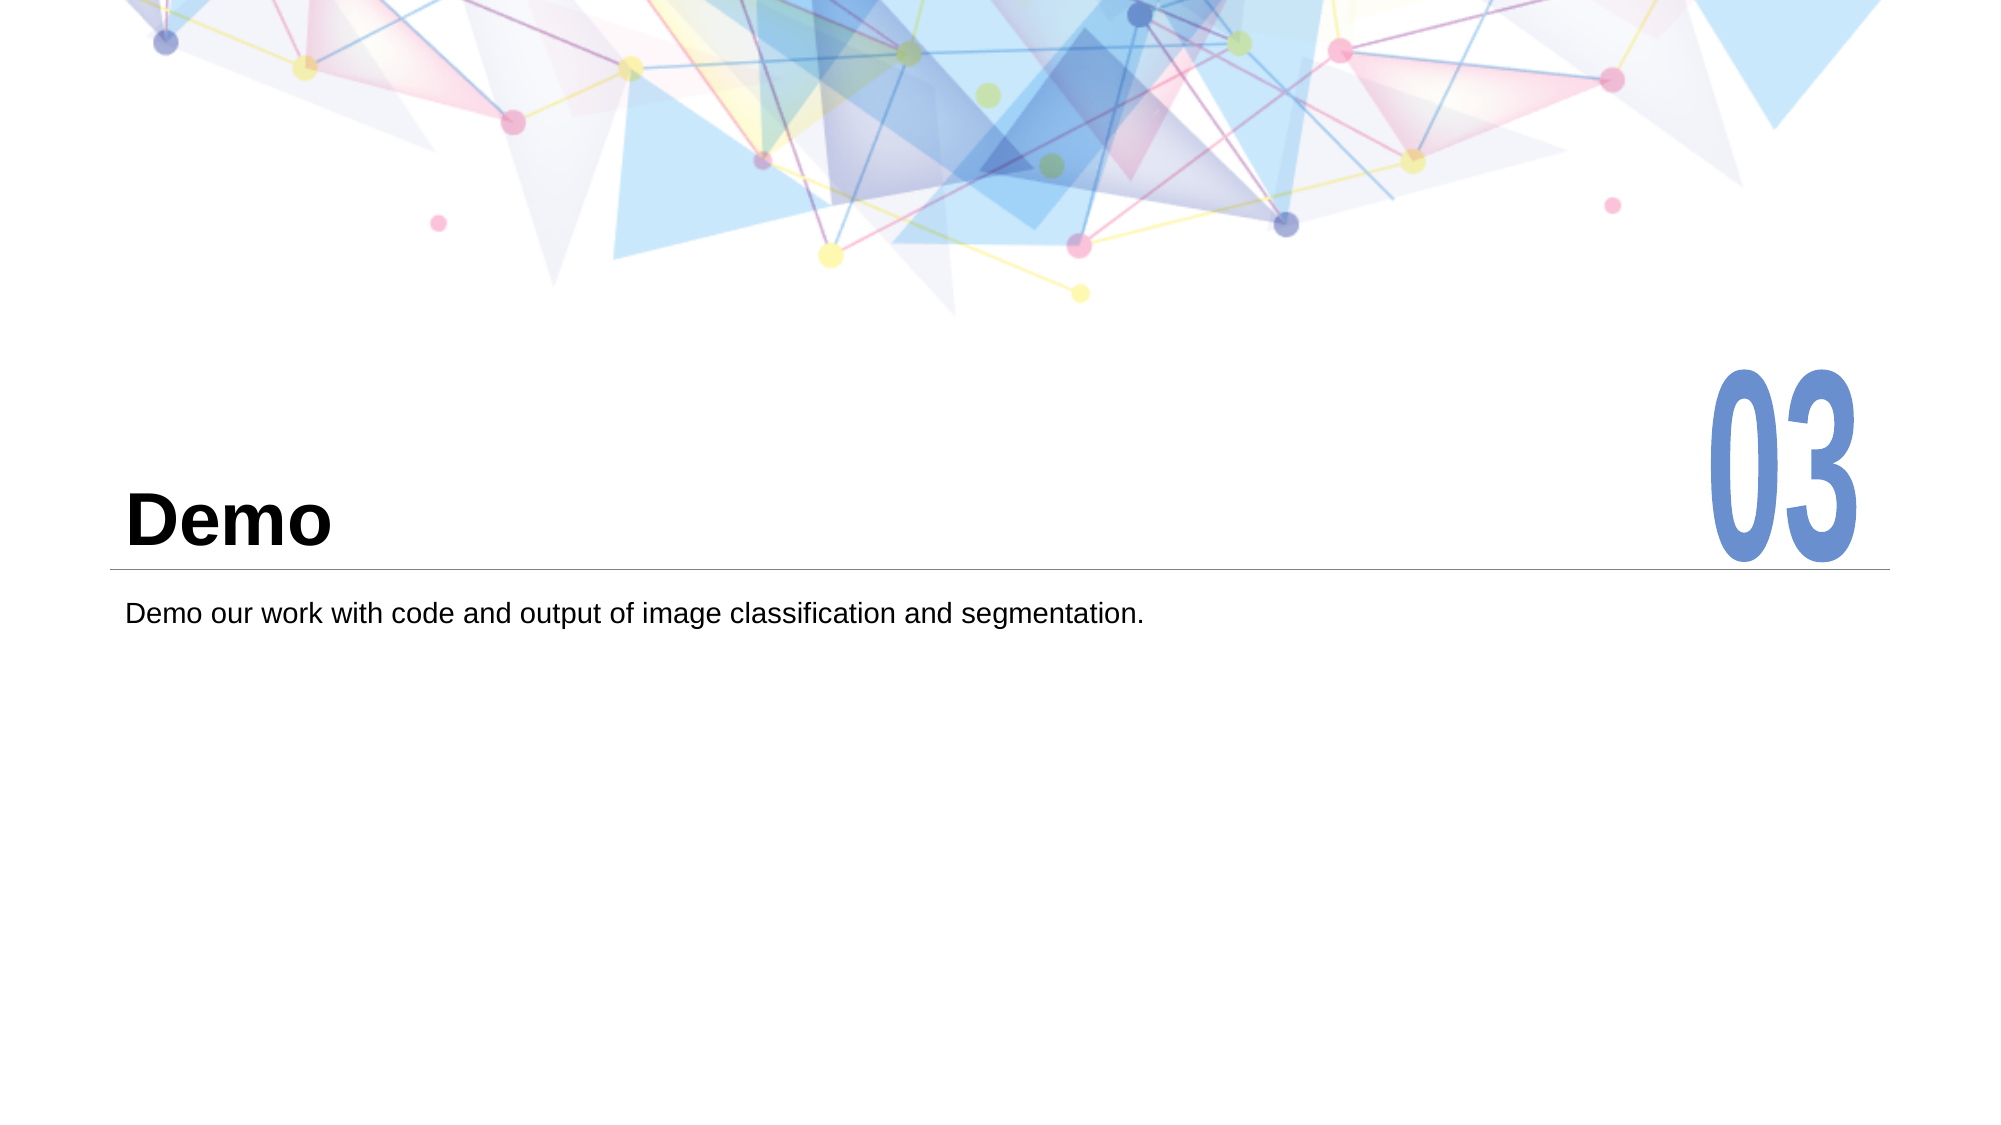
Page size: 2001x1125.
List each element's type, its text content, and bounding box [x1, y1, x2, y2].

title Demo [109, 480, 1890, 563]
list Demo our work with code and output of image classification and segmentation. [109, 569, 1890, 748]
picture [7, 0, 1890, 442]
